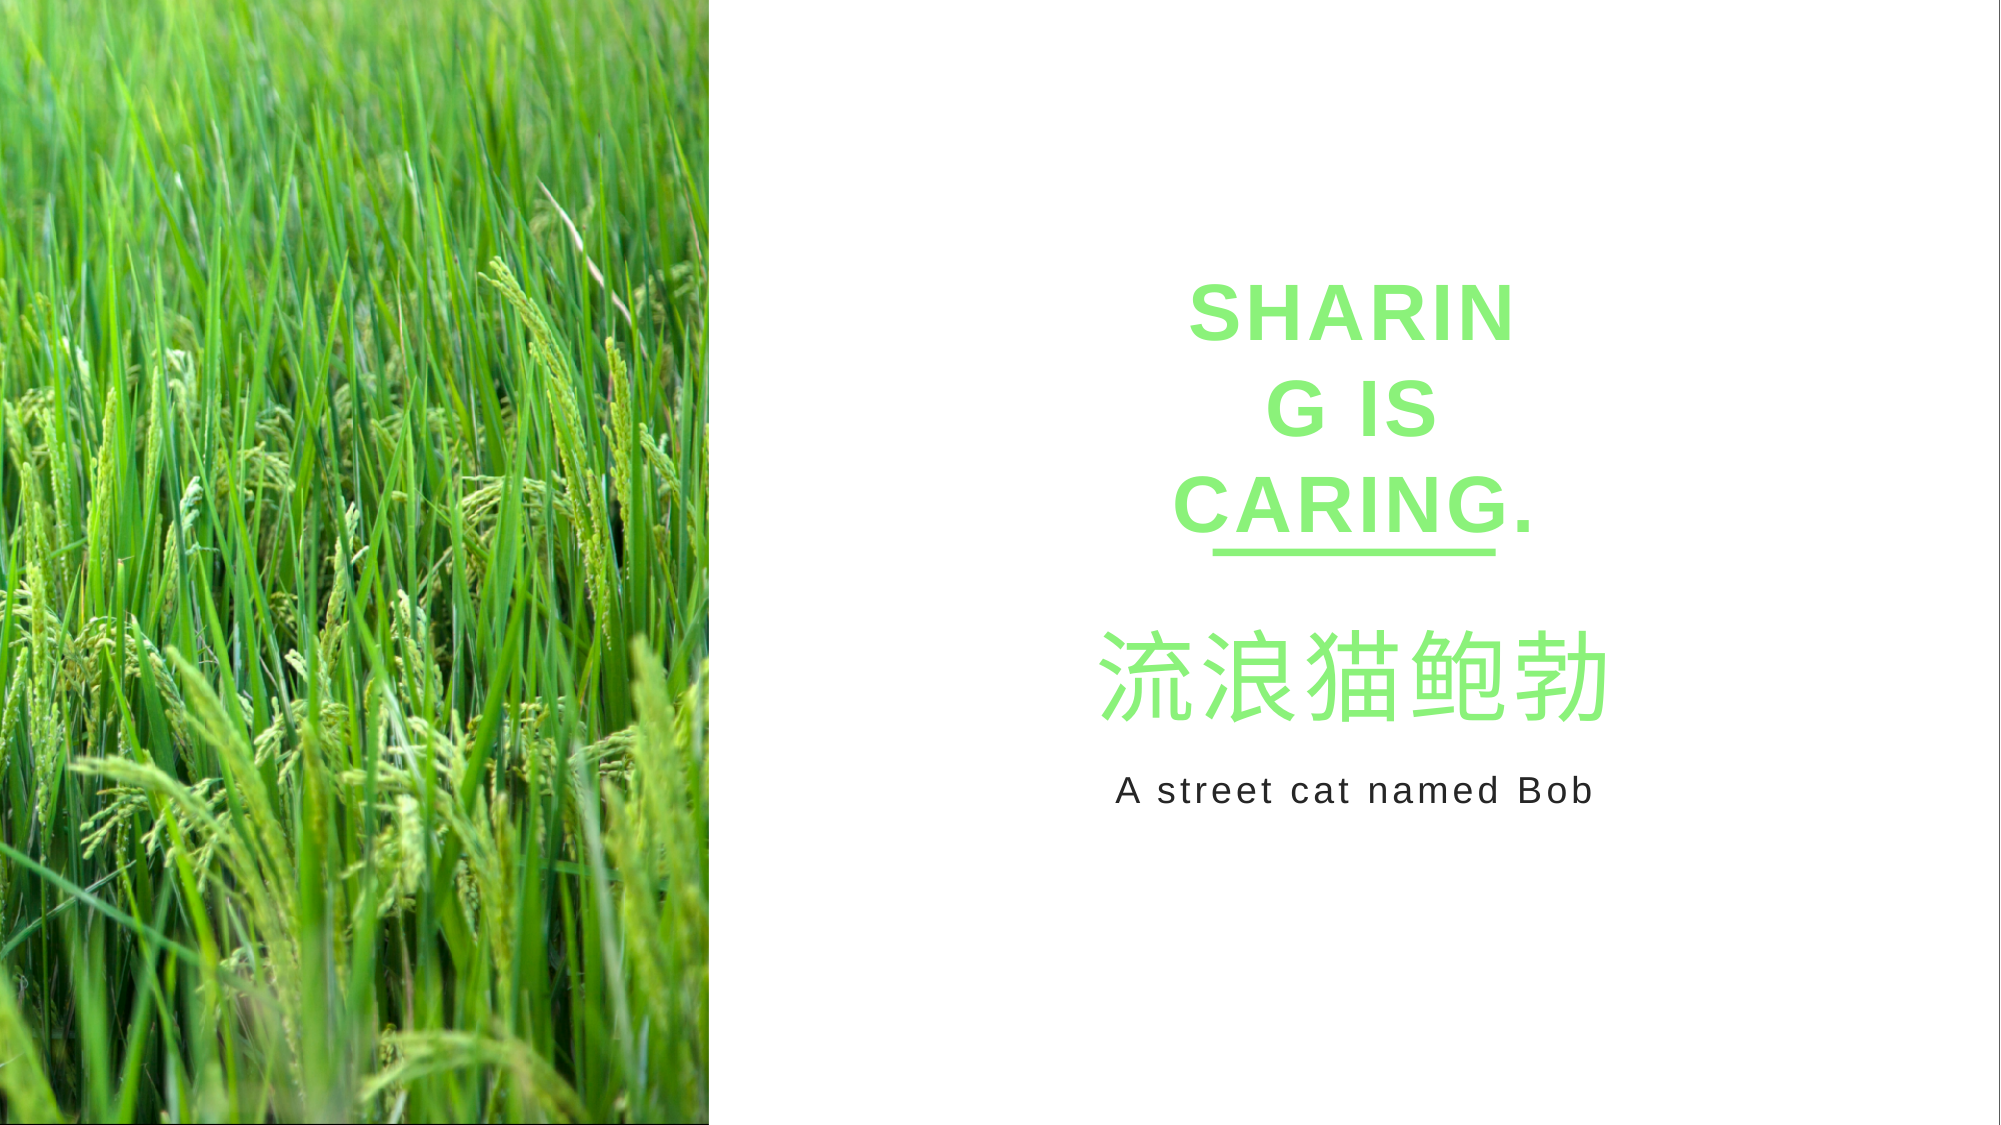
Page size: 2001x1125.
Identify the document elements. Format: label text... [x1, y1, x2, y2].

picture [0, 0, 708, 1125]
subtitle A street cat named Bob [881, 758, 1828, 871]
text_box [1212, 548, 1497, 557]
text_box SHARING IS CARING. [1155, 254, 1553, 549]
title 流浪猫鲍勃 [881, 605, 1828, 743]
